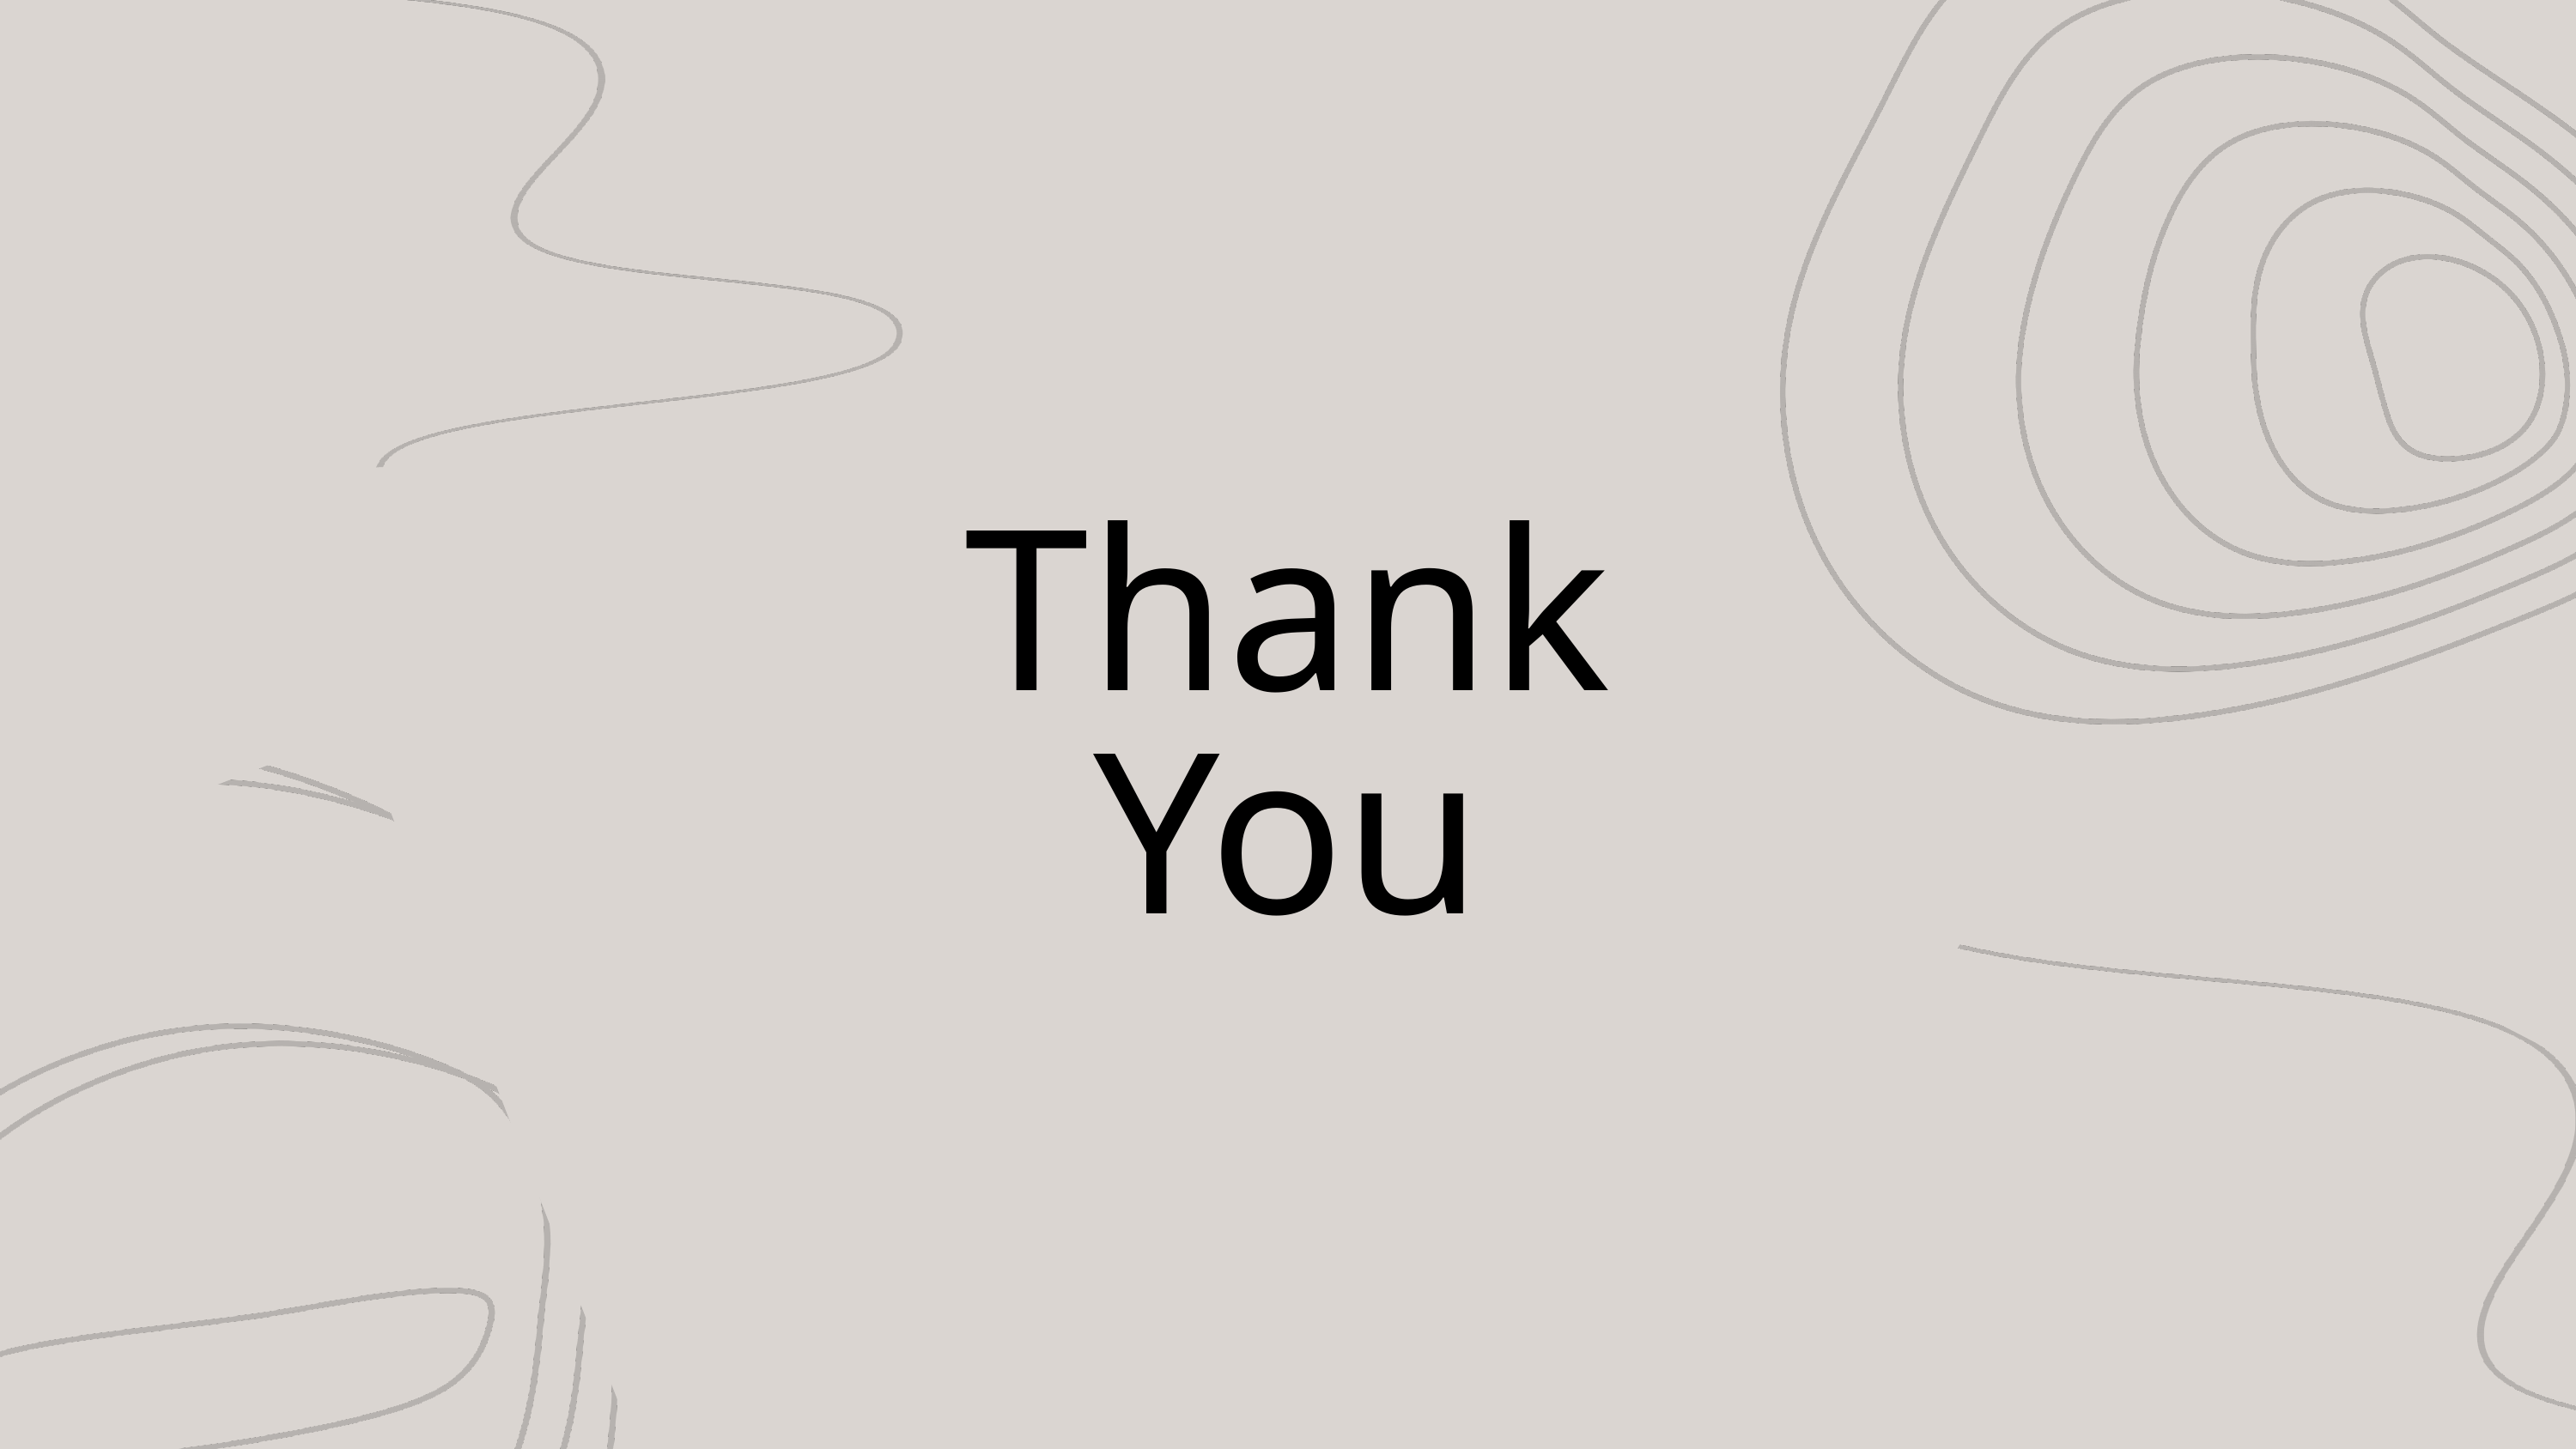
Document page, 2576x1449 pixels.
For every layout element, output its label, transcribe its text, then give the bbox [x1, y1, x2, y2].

text_box [0, 0, 909, 487]
text_box [1776, 786, 2576, 1449]
text_box [1776, 0, 2576, 724]
text_box [0, 730, 637, 1449]
text_box Thank You [462, 511, 2114, 959]
